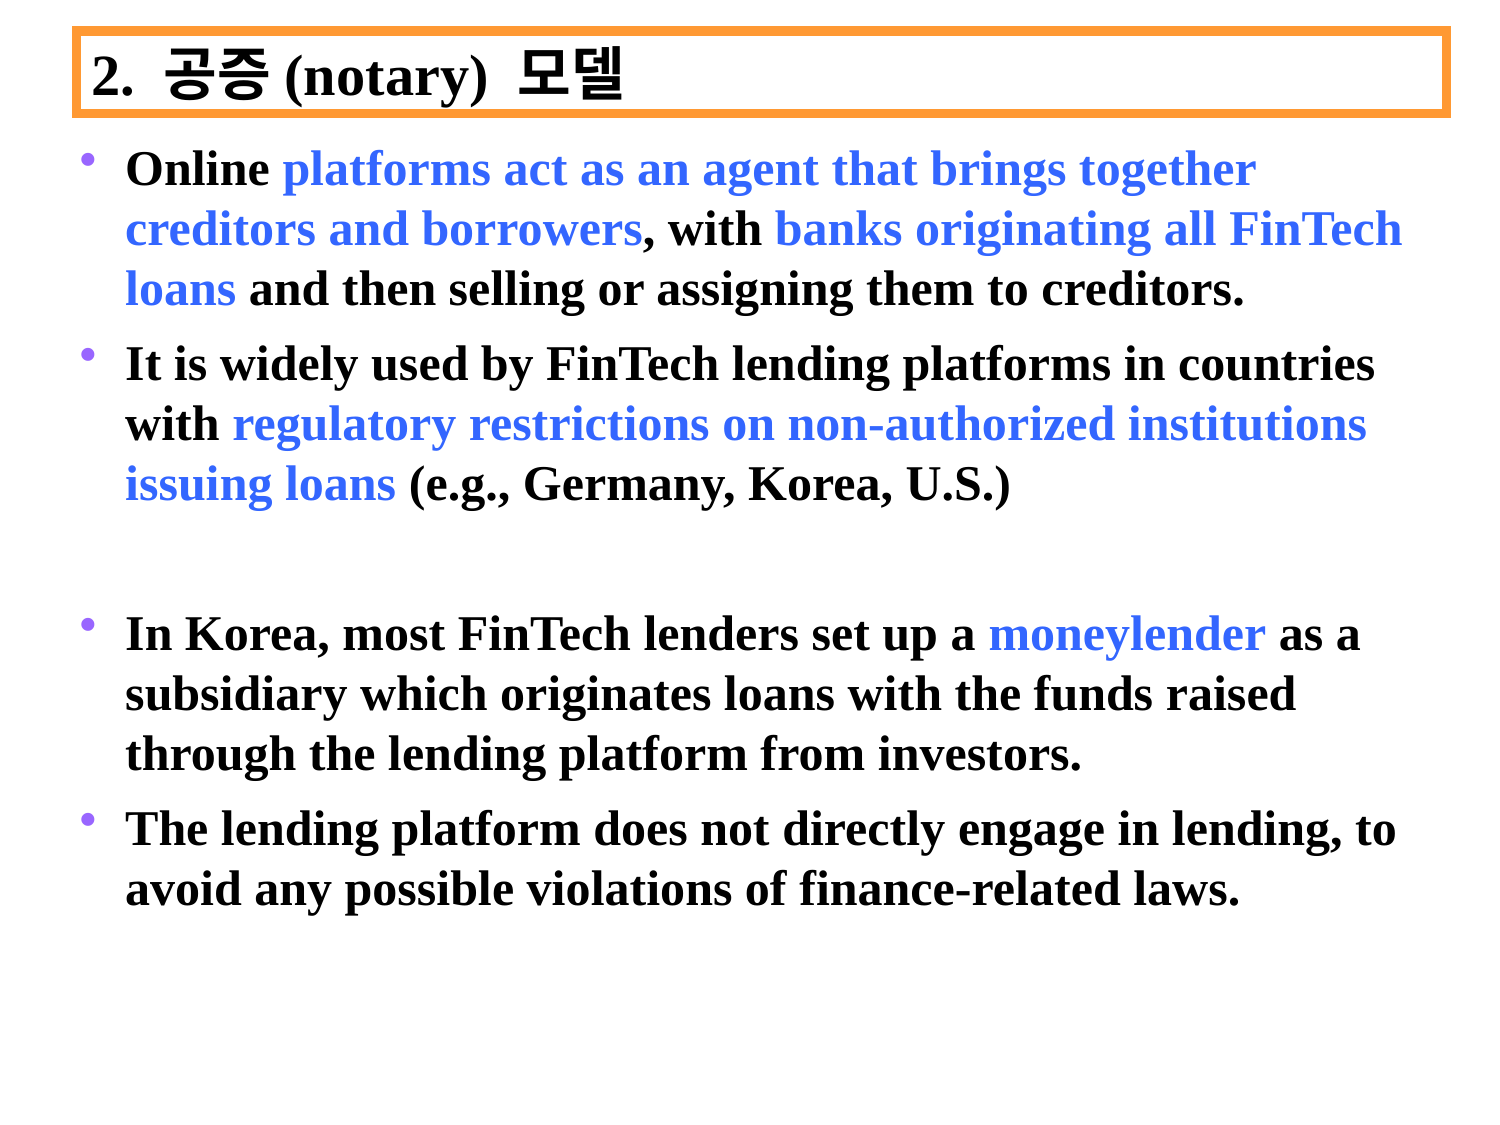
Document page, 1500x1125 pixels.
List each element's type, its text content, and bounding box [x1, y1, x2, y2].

text_box 2. 공증(notary) 모델 [76, 30, 1447, 114]
subtitle Online platforms act as an agent that brings together creditors and borrowers, with banks originating all FinTech loans and then selling or assigning them to creditors. It is widely used by FinTech lending platforms in countries with regulatory restrictions on non-authorized institutions issuing loans (e.g., Germany, Korea, U.S.) In Korea, most FinTech lenders set up a moneylender as a subsidiary which originates loans with the funds raised through the lending platform from investors. The lending platform does not directly engage in lending, to avoid any possible violations of finance-related laws. [64, 127, 1448, 944]
